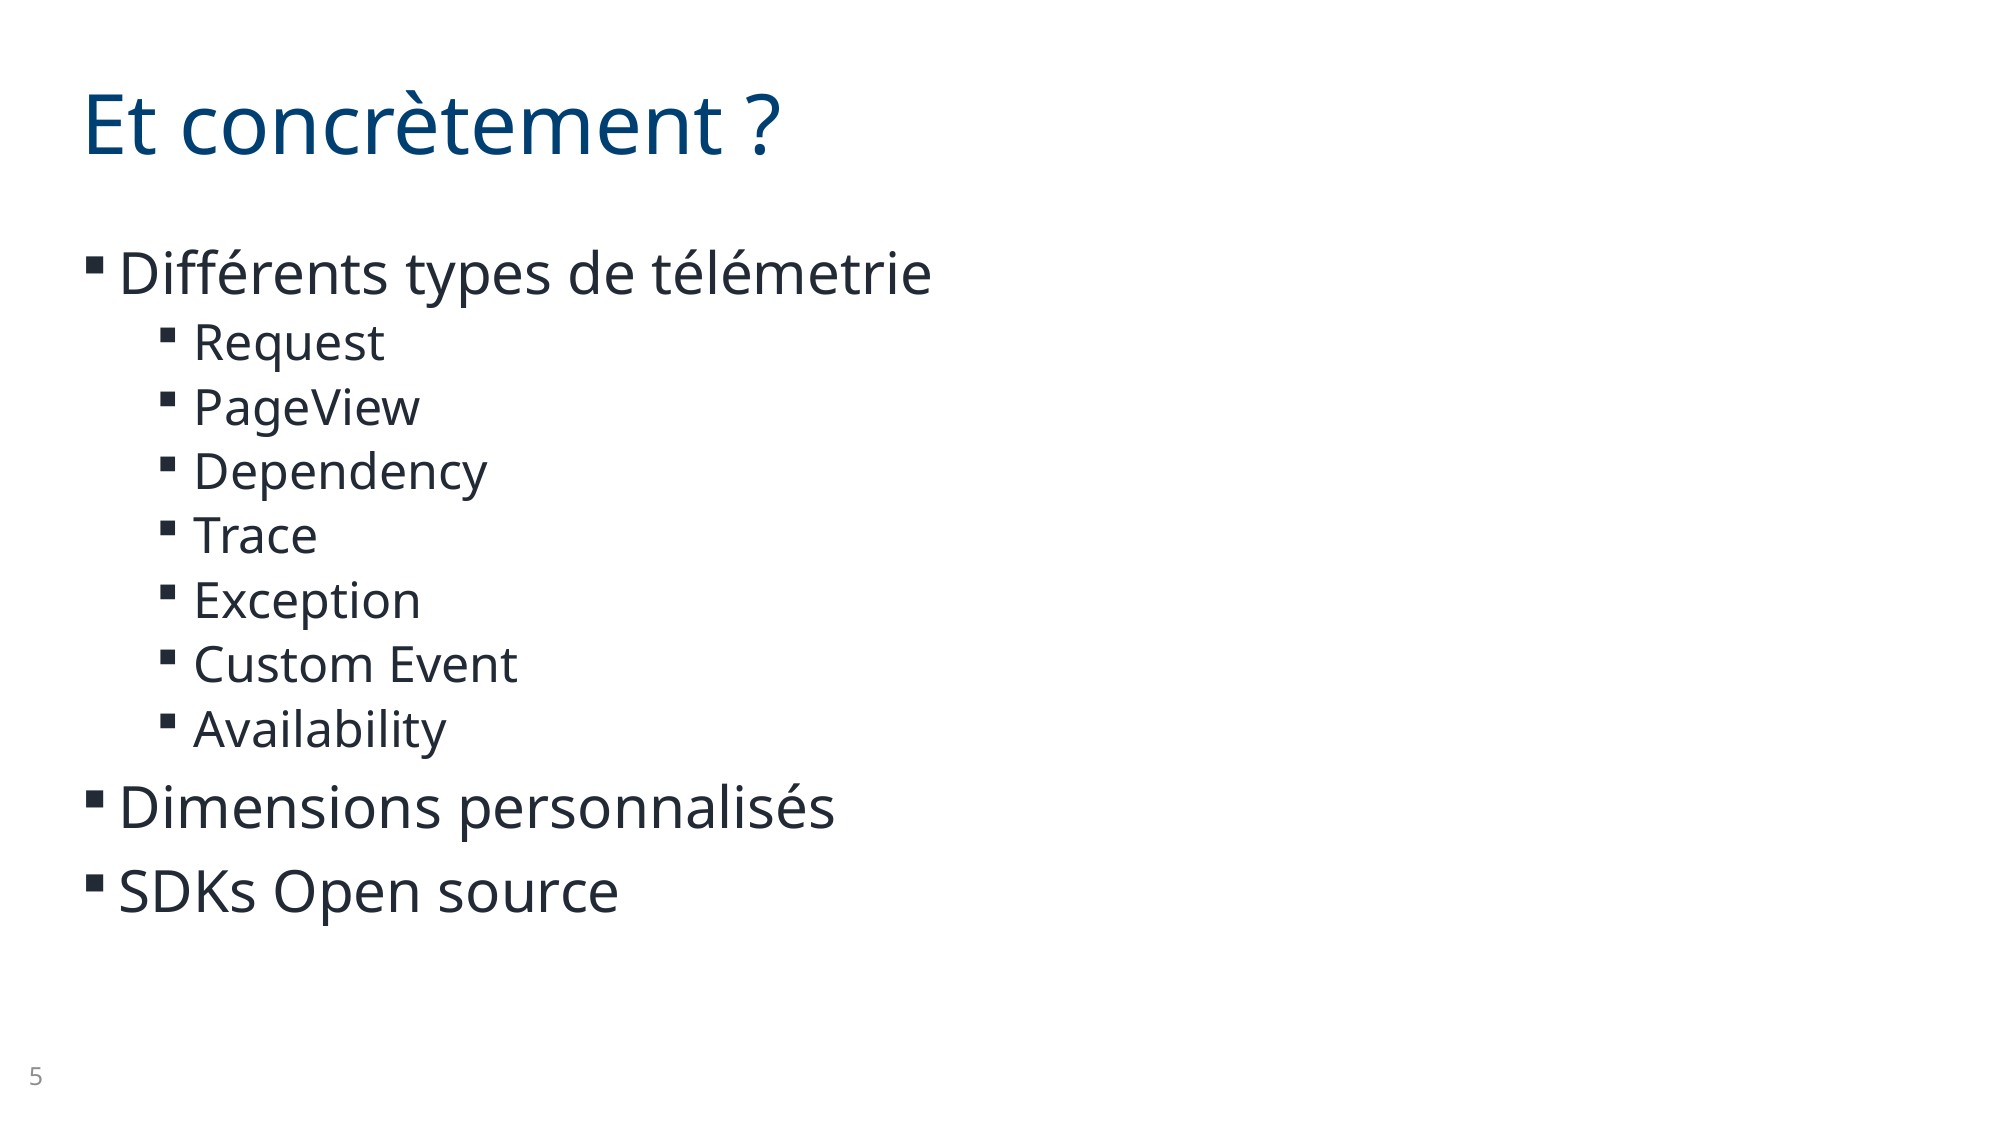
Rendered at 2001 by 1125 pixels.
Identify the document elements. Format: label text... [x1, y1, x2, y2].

list Différents types de télémetrie Request PageView Dependency Trace Exception Custom Event Availability Dimensions personnalisés SDKs Open source [66, 236, 1792, 959]
text_box [35, 234, 1946, 994]
title Et concrètement ? [66, 49, 1863, 206]
slide_number 5 [13, 1047, 464, 1108]
